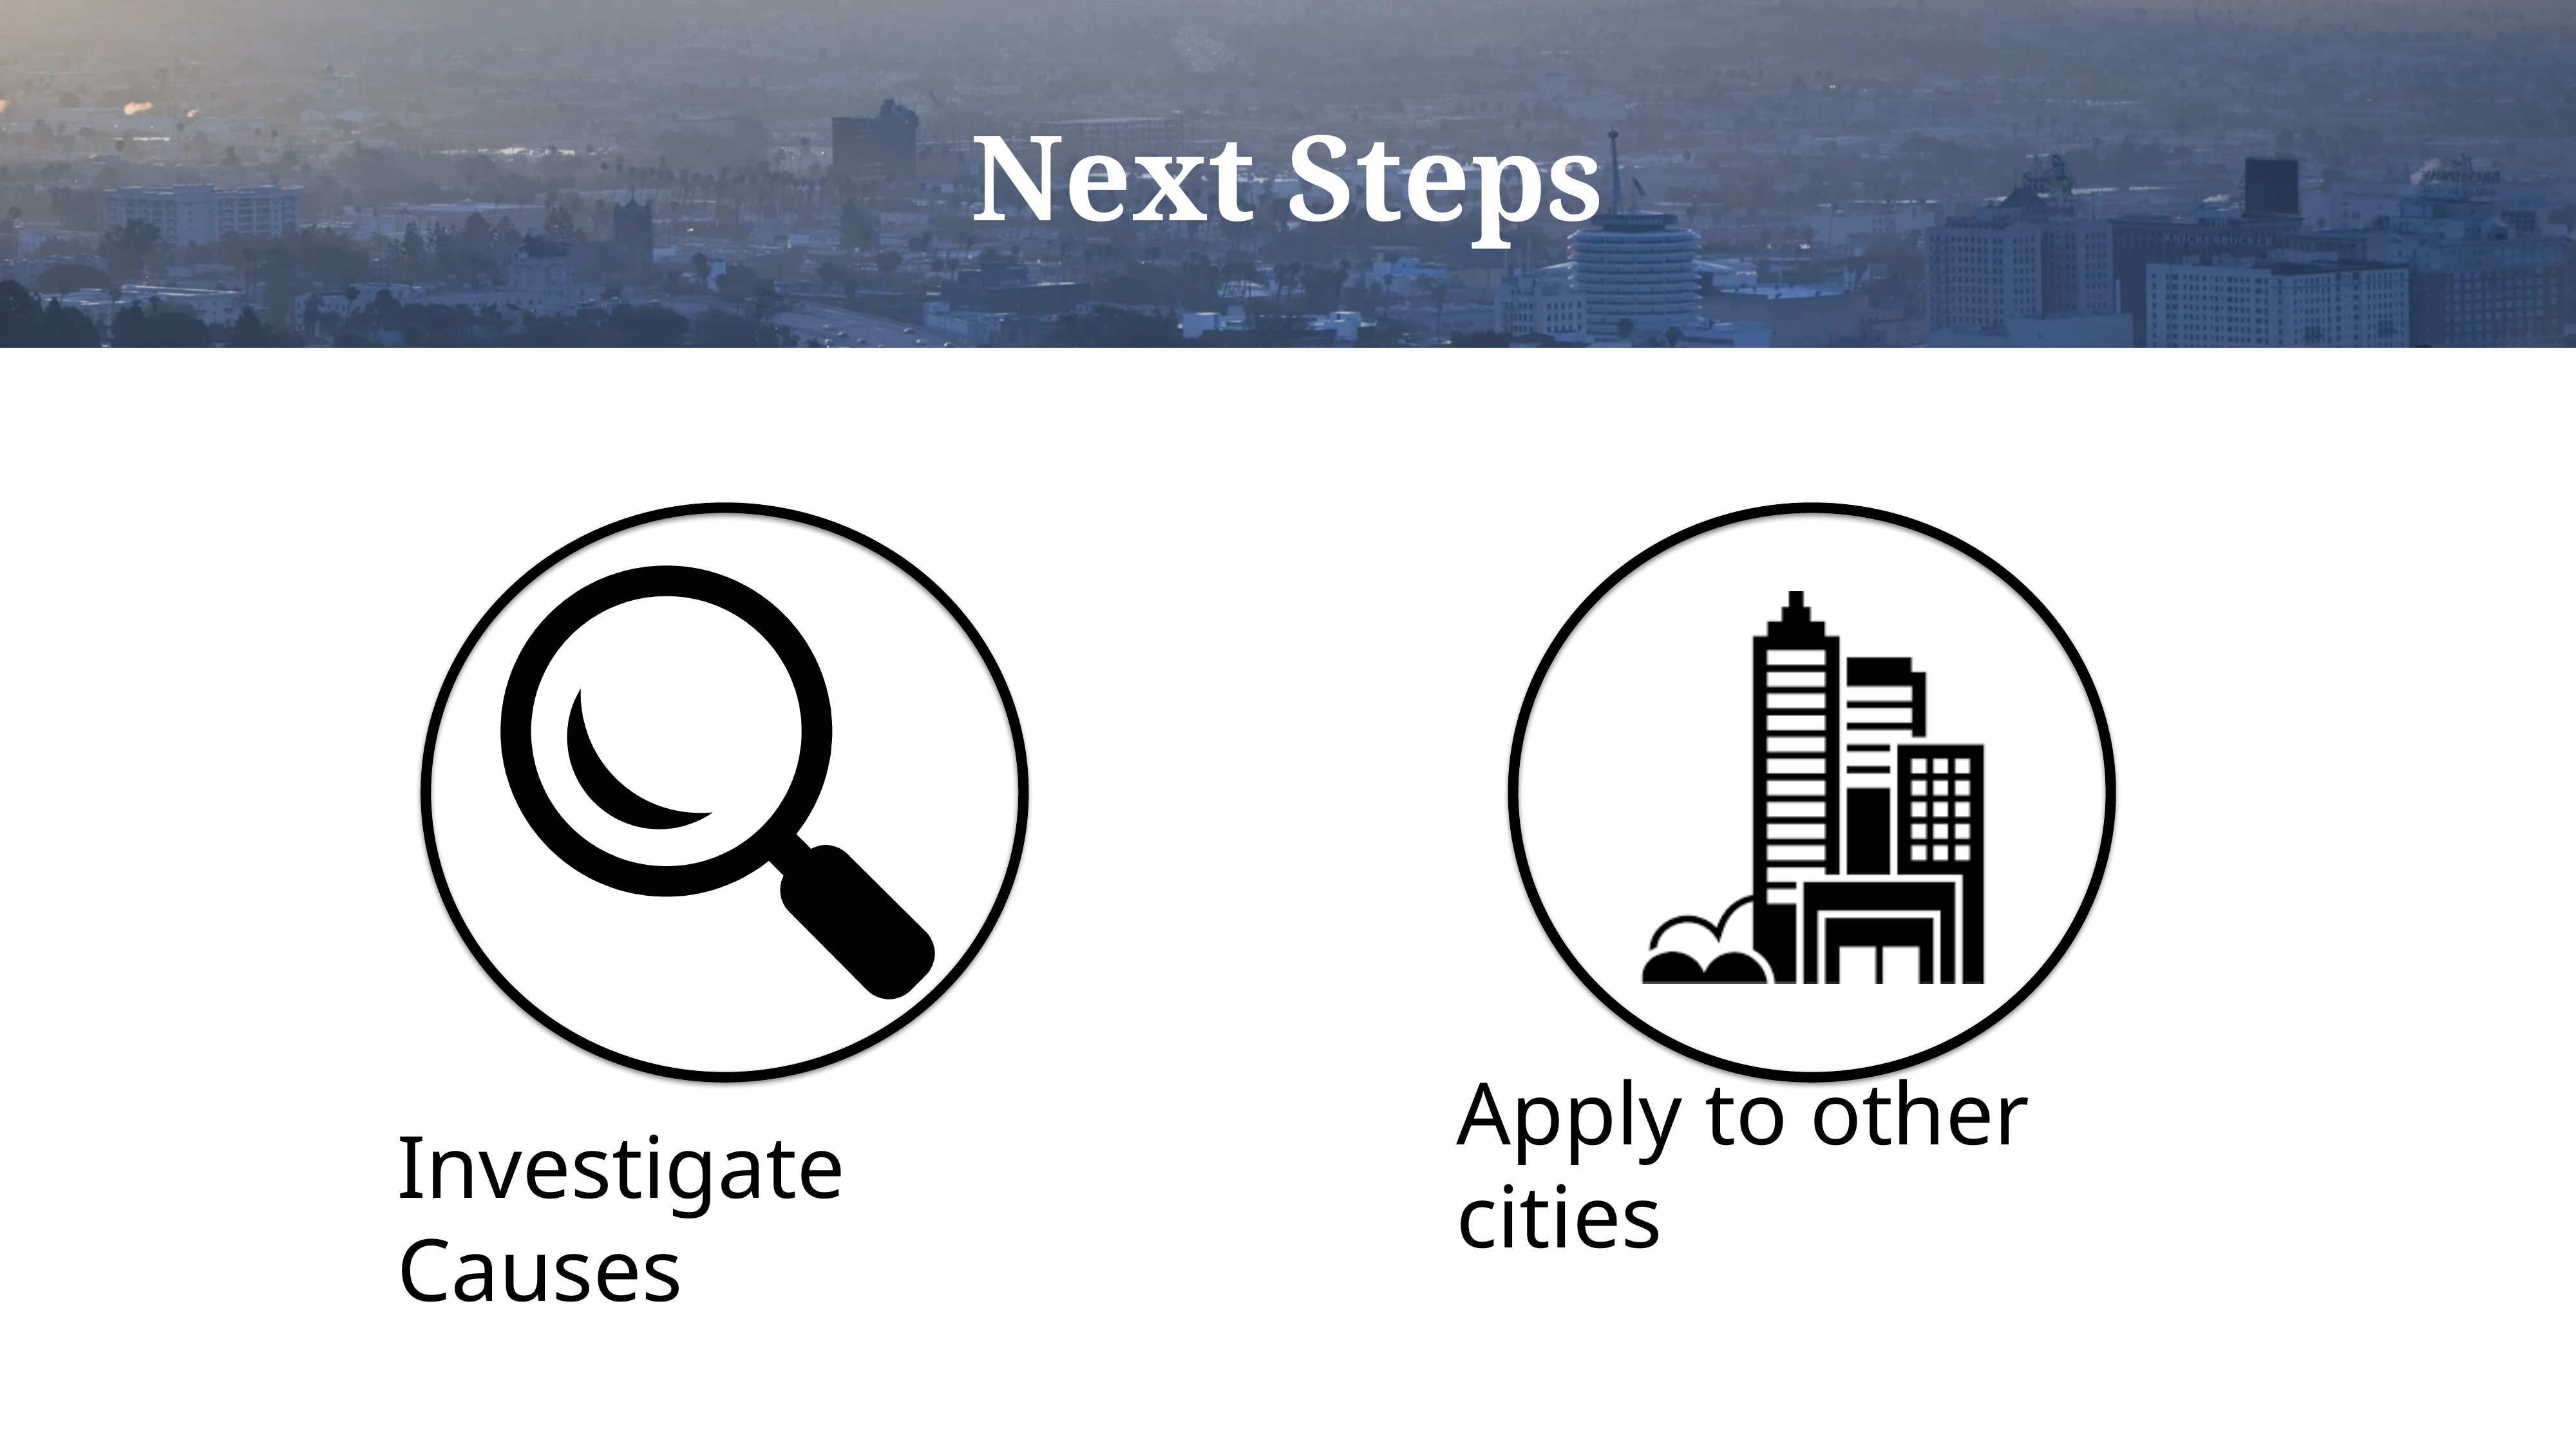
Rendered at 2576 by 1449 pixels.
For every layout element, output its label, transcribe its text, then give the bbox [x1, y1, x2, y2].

text_box [535, 1013, 914, 1077]
text_box [1513, 507, 2111, 1077]
text_box [557, 507, 892, 556]
picture [497, 562, 943, 1009]
text_box [426, 612, 493, 973]
picture [1633, 591, 1996, 984]
text_box Apply to other cities [1448, 1051, 2175, 1273]
text_box [949, 604, 1024, 981]
text_box Investigate Causes [387, 1108, 1063, 1323]
picture [0, 0, 2576, 348]
